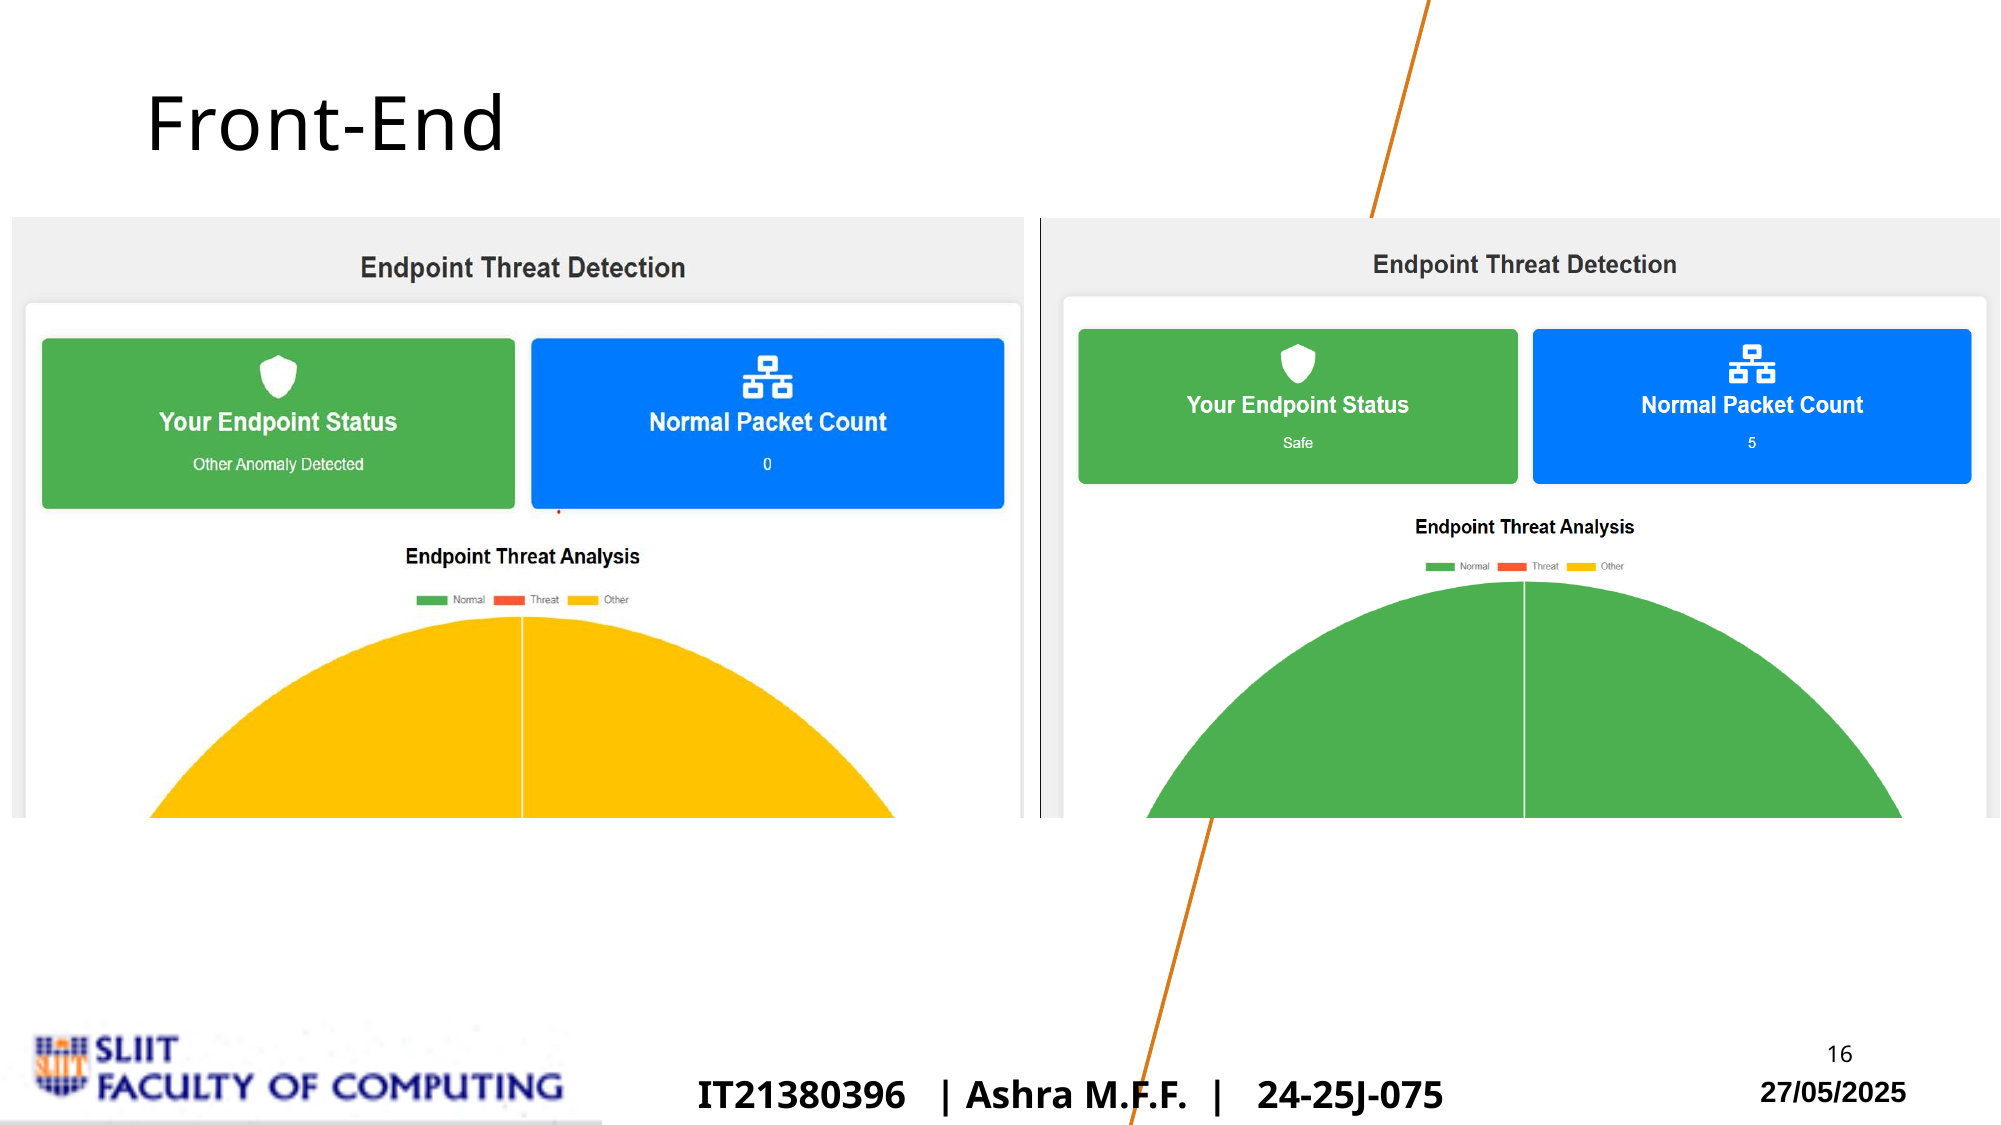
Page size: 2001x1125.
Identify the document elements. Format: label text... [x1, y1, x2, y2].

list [1040, 217, 2000, 819]
picture [11, 217, 1024, 819]
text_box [0, 1006, 2000, 1125]
title Front-End [130, 54, 1235, 175]
